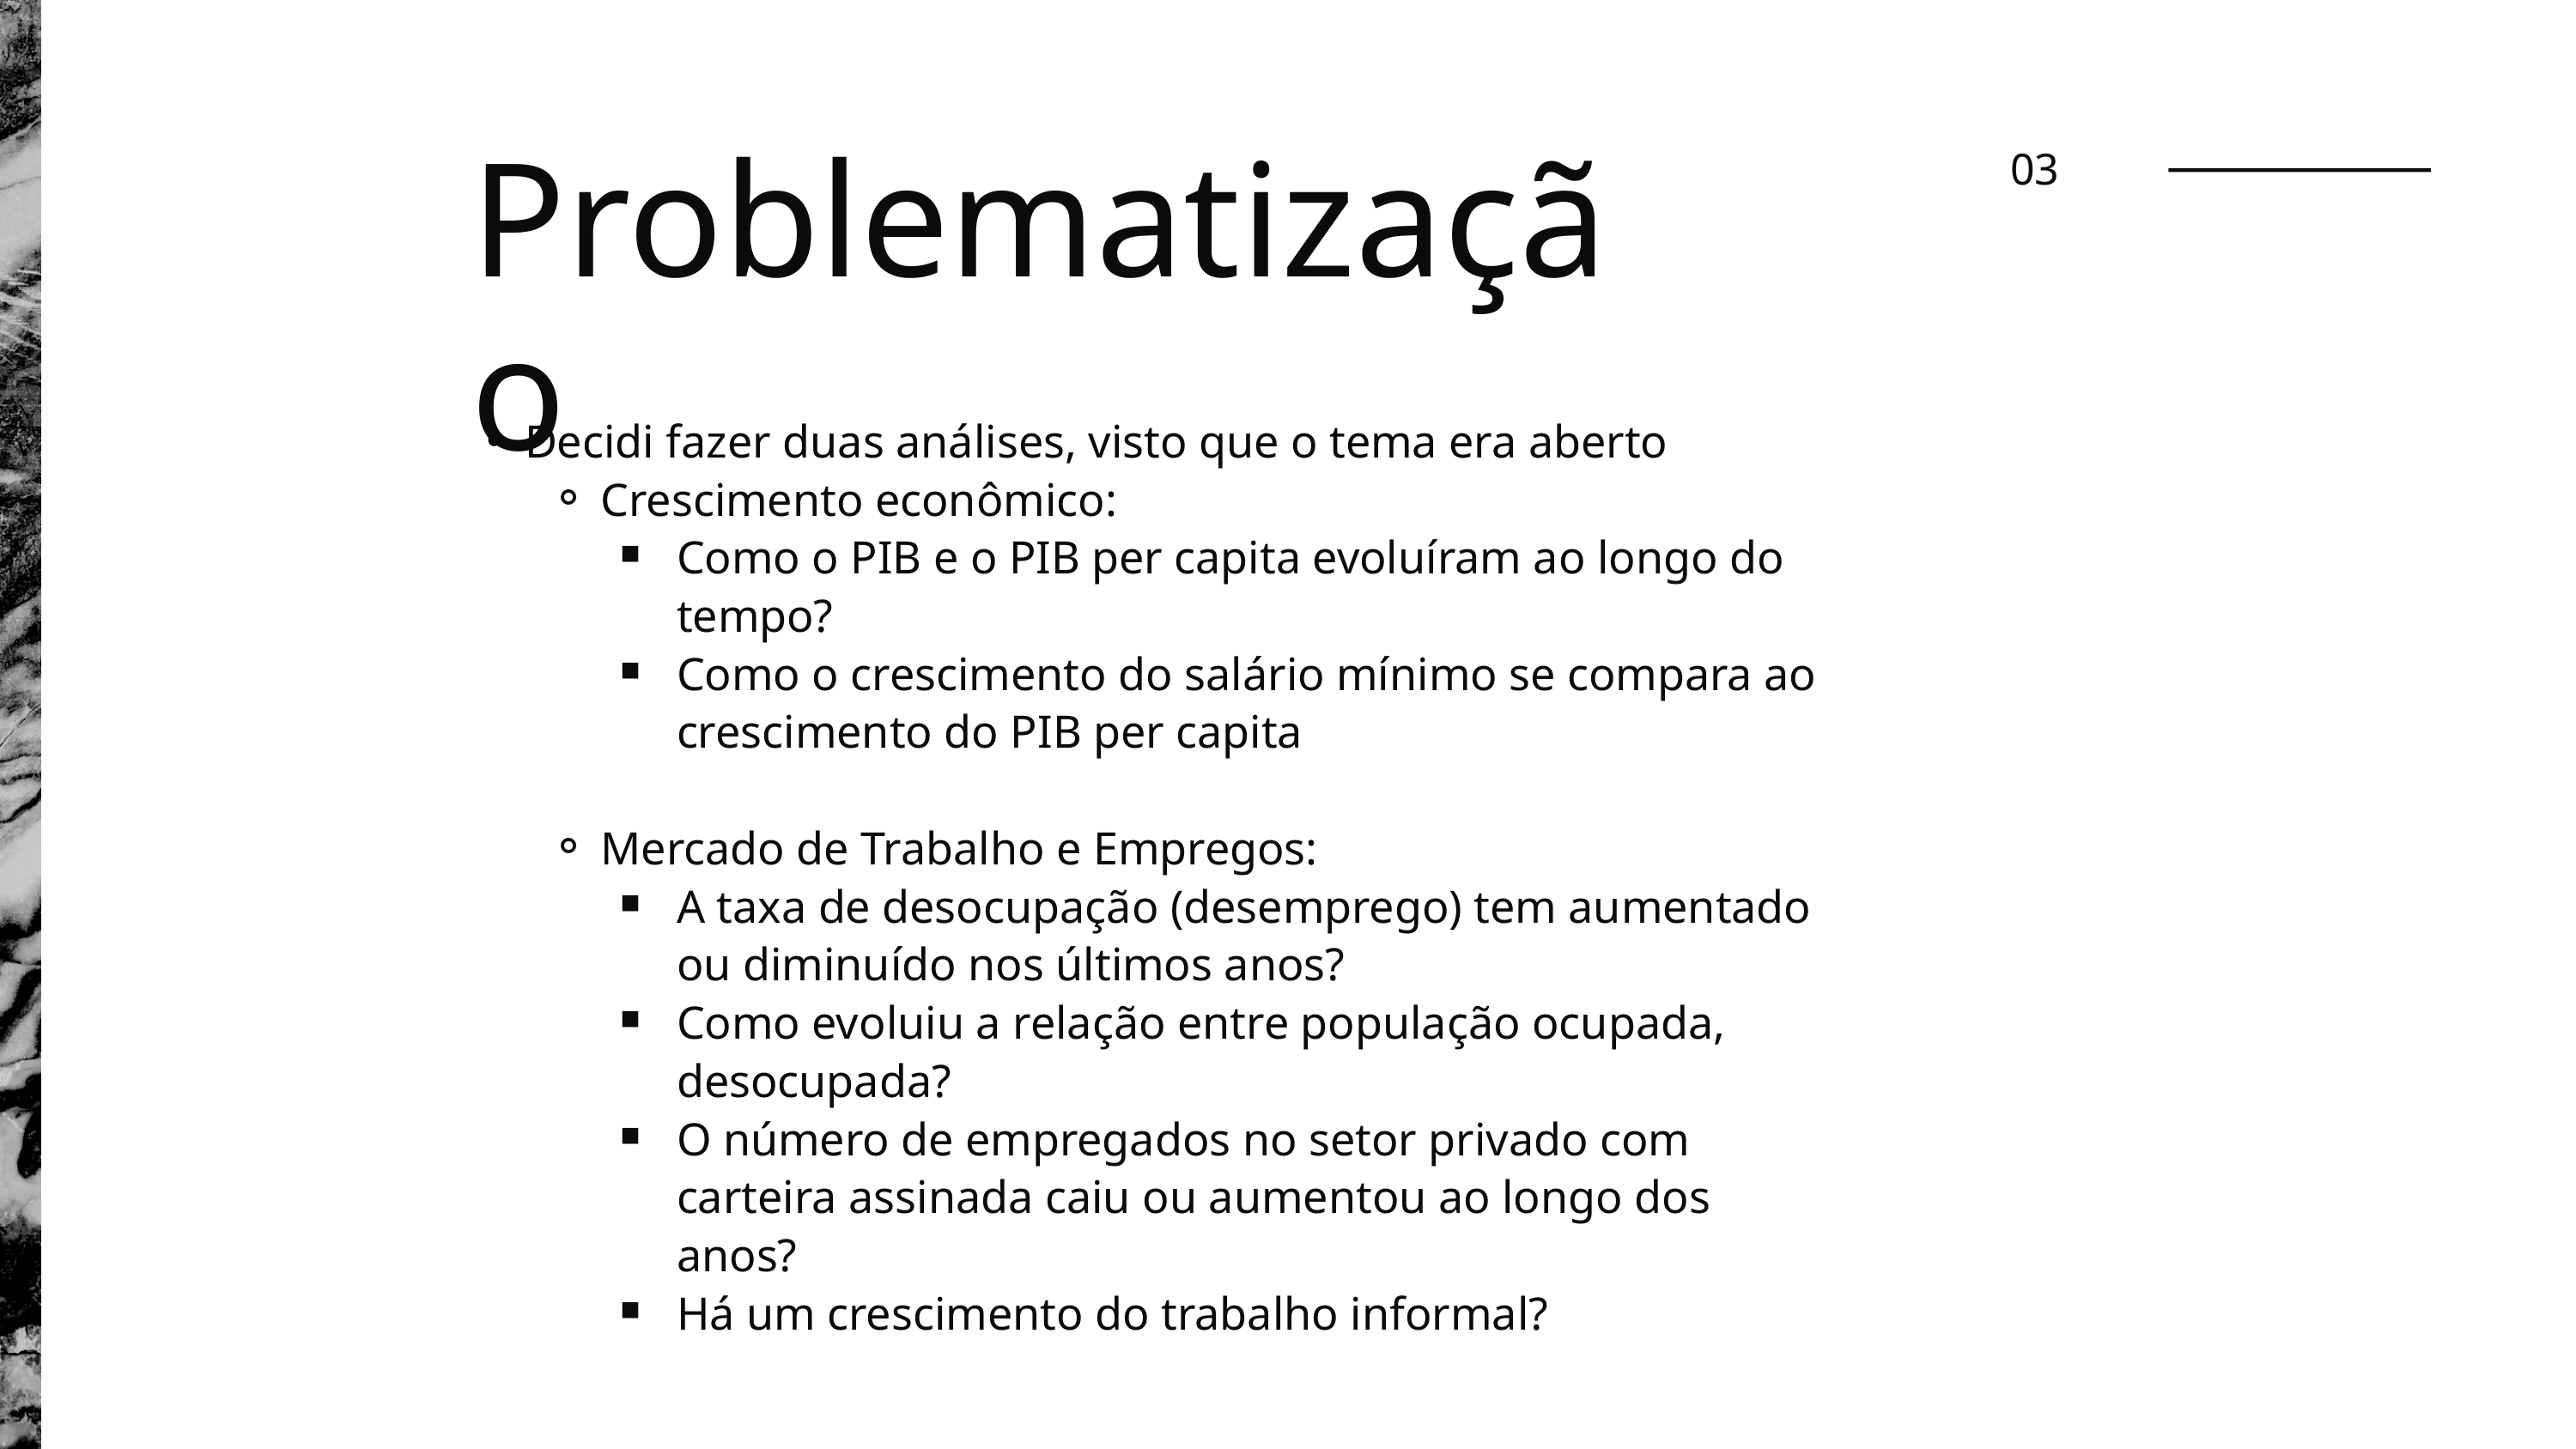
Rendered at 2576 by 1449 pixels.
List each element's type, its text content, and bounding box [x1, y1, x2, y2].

text_box Problematização [471, 135, 1640, 408]
text_box Decidi fazer duas análises, visto que o tema era aberto Crescimento econômico: Como o PIB e o PIB per capita evoluíram ao longo do tempo? Como o crescimento do salário mínimo se compara ao crescimento do PIB per capita Mercado de Trabalho e Empregos: A taxa de desocupação (desemprego) tem aumentado ou diminuído nos últimos anos? Como evoluiu a relação entre população ocupada, desocupada? O número de empregados no setor privado com carteira assinada caiu ou aumentou ao longo dos anos? Há um crescimento do trabalho informal? [448, 408, 1840, 1339]
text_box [1839, 144, 2432, 196]
text_box [0, 0, 41, 1449]
